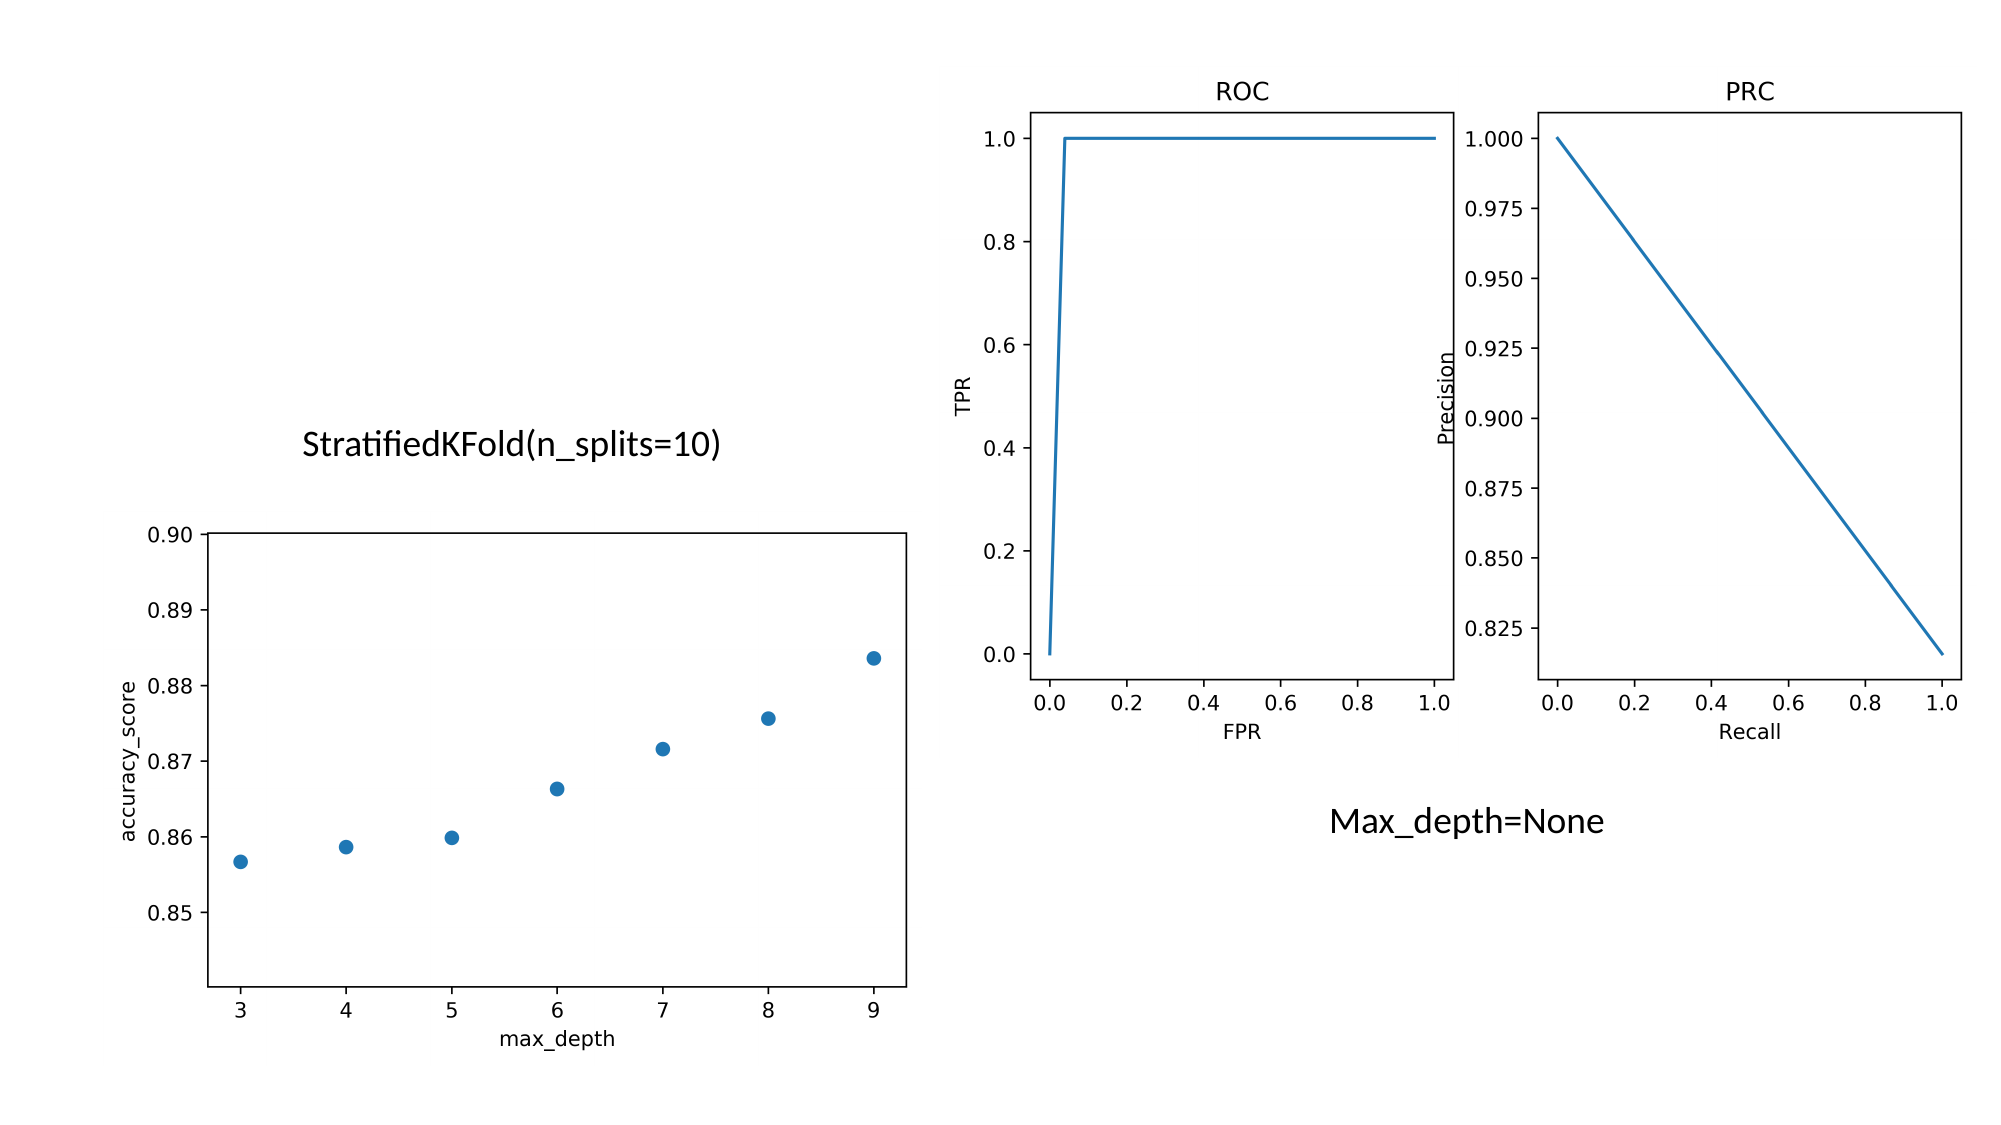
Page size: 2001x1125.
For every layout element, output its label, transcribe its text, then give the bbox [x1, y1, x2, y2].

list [103, 511, 922, 1066]
picture [939, 66, 1977, 758]
text_box Max_depth=None [1314, 788, 1737, 849]
text_box ﻿StratifiedKFold(n_splits=10) [287, 412, 738, 472]
